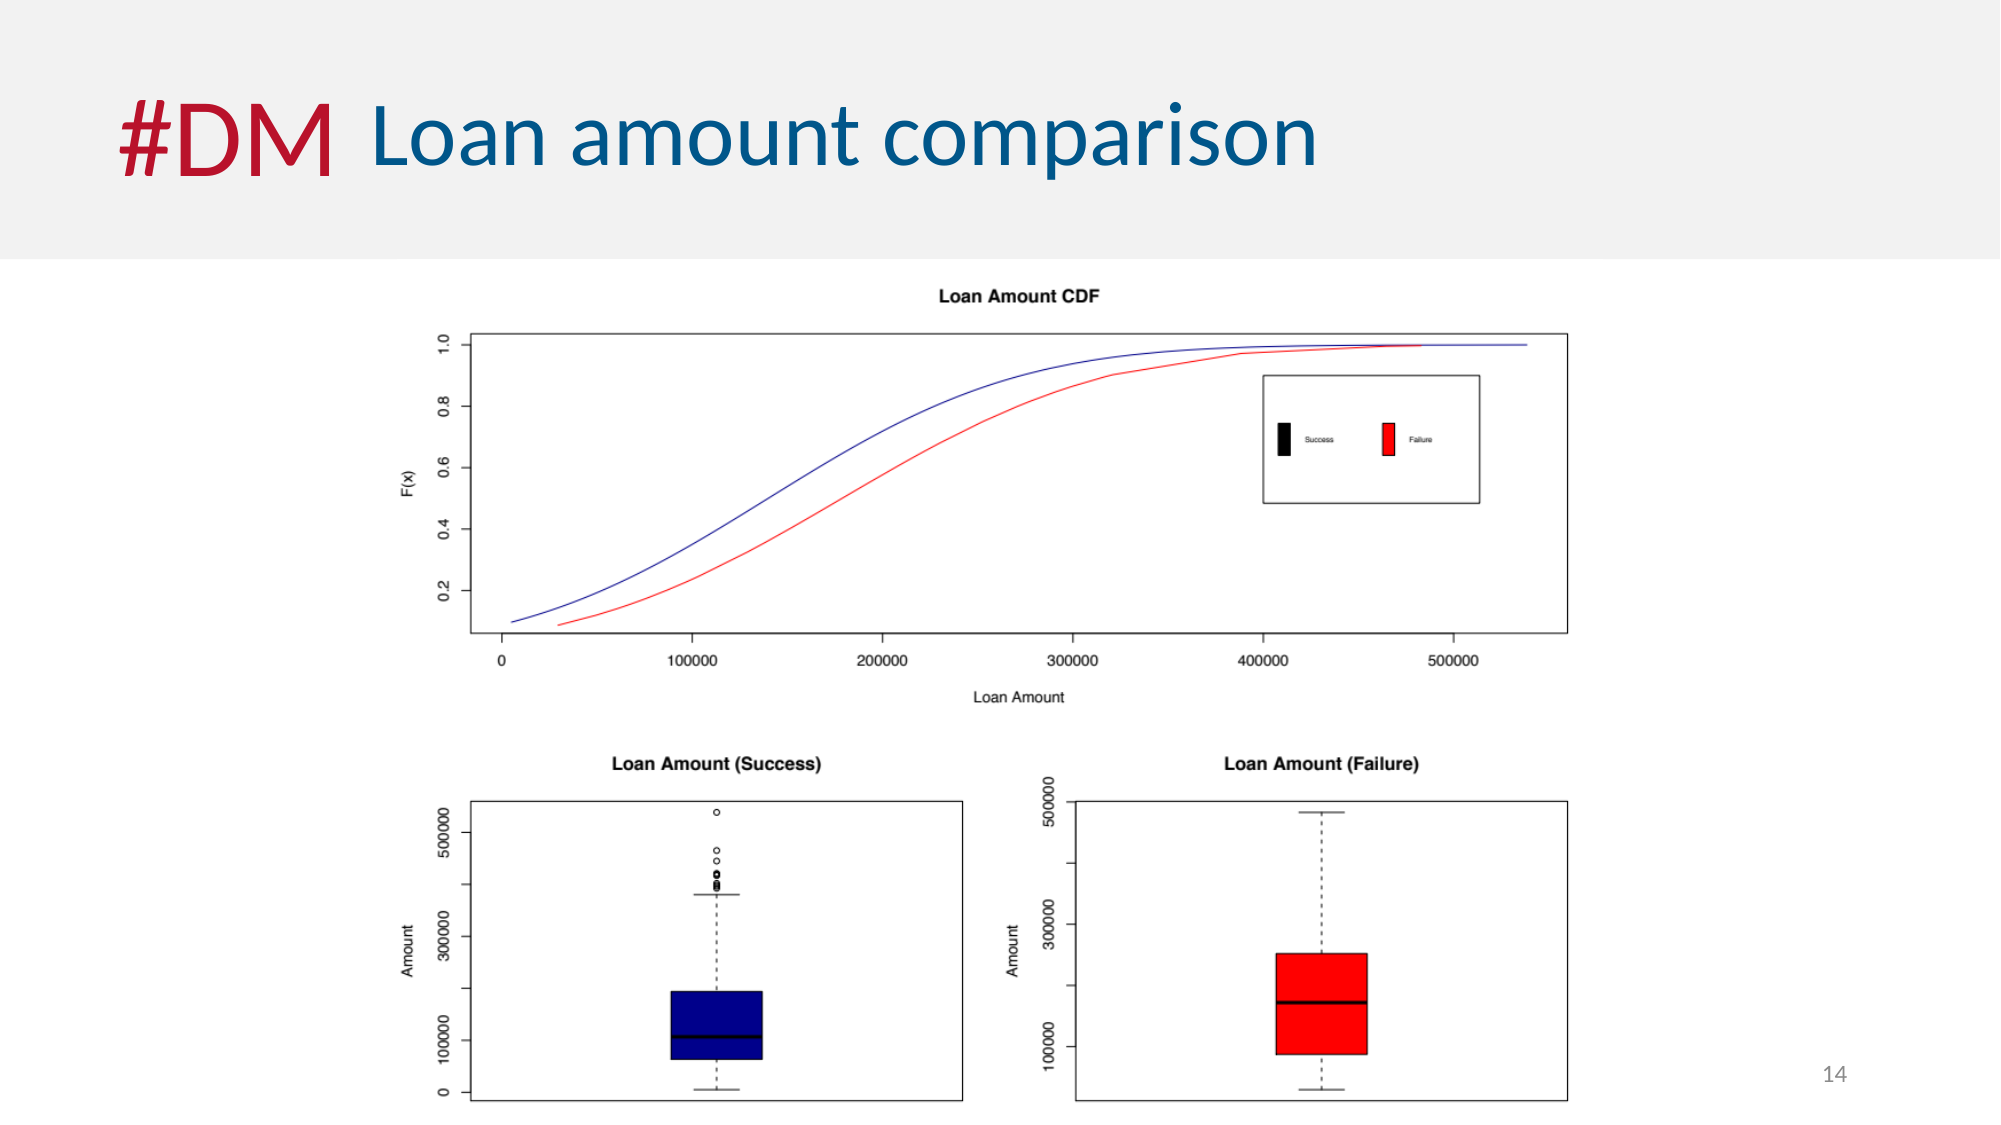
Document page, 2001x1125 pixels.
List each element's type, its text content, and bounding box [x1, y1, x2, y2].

text_box Loan amount comparison [355, 66, 1336, 192]
slide_number 14 [1604, 1042, 1863, 1103]
picture [396, 259, 1604, 1125]
text_box #DM [102, 56, 376, 207]
text_box [0, 0, 2000, 260]
